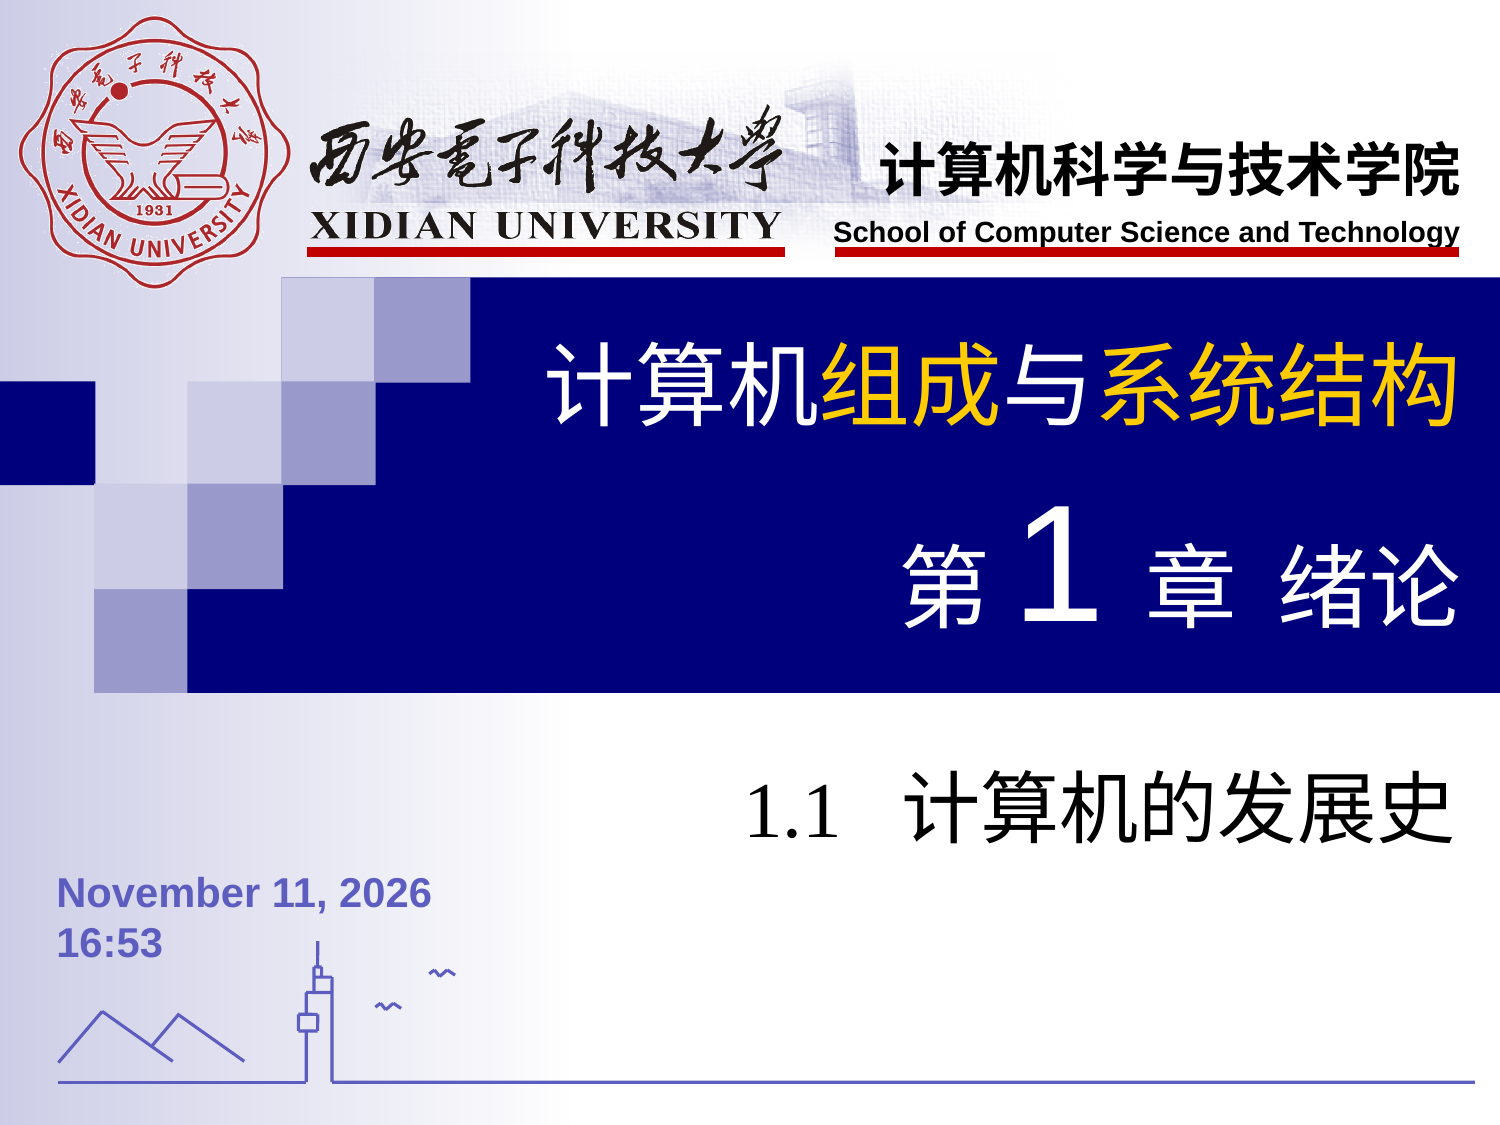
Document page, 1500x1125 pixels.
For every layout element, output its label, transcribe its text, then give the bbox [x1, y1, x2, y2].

text_box 1.1 计算机的发展史 [324, 751, 1471, 858]
subtitle 计算机组成与系统结构 第1章 绪论 [407, 278, 1477, 705]
picture [307, 101, 786, 244]
picture [17, 14, 293, 292]
